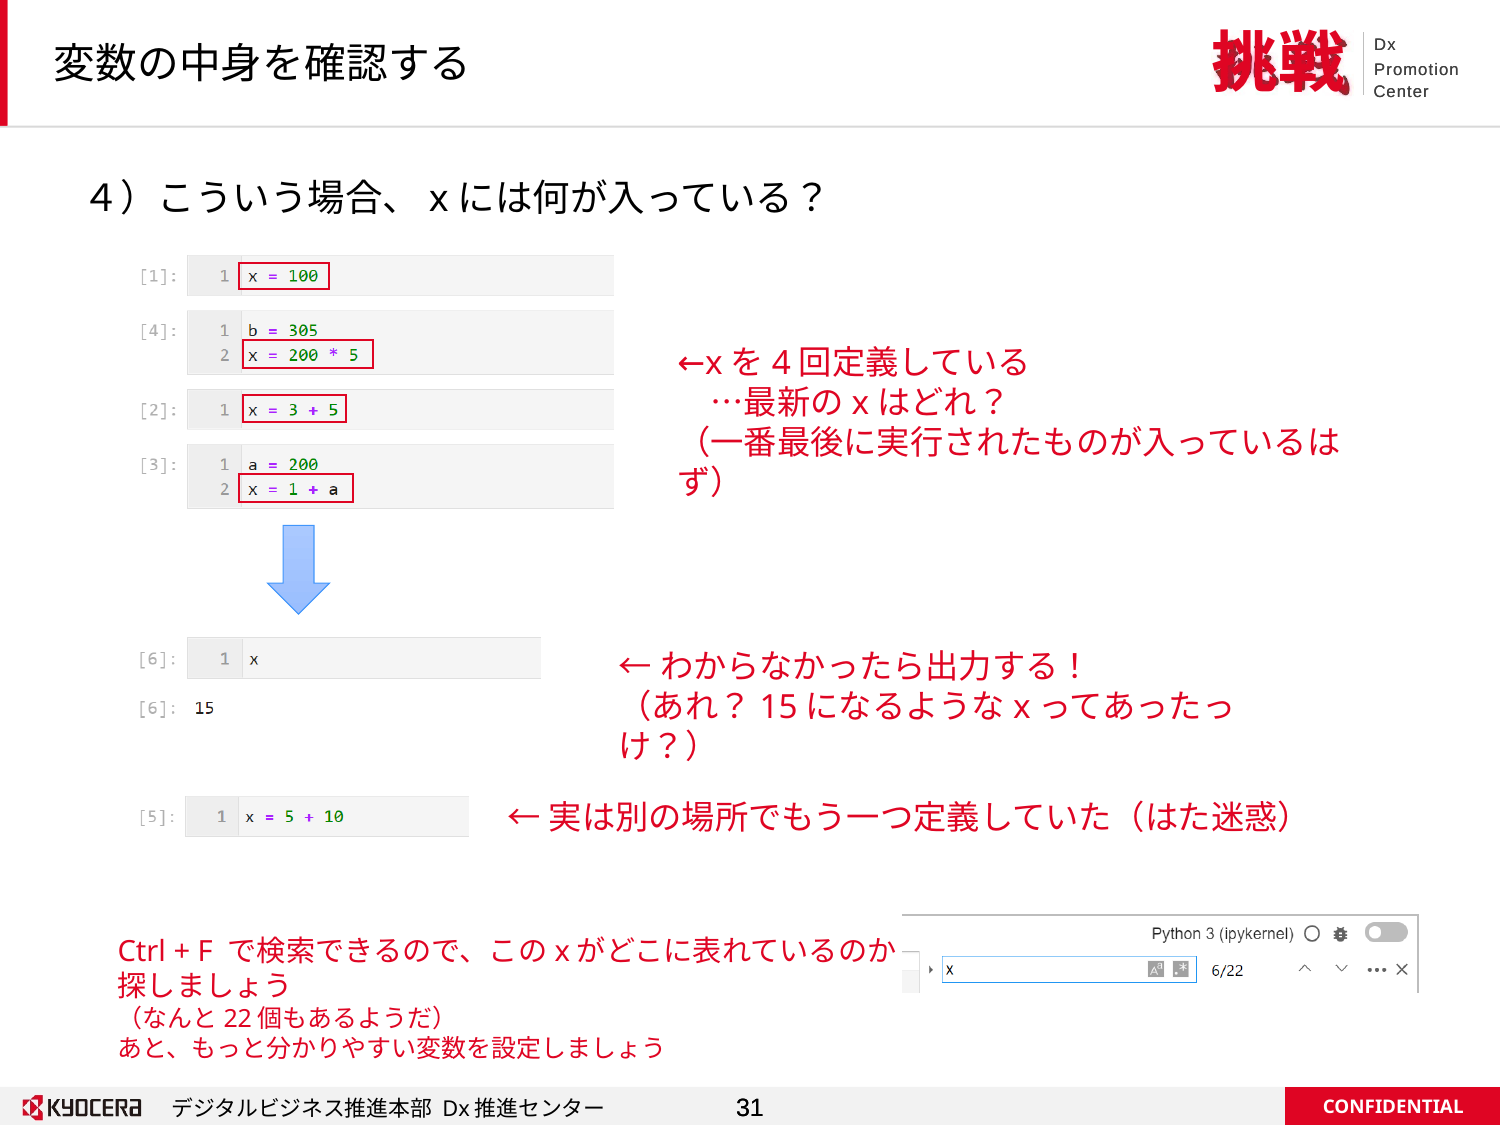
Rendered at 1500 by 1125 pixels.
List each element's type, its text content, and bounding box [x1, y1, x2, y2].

picture [125, 245, 615, 517]
text_box ←わからなかったら出力する！ （あれ？15になるようなxってあったっけ？） [603, 637, 1343, 773]
text_box Ctrl + F で検索できるので、このxがどこに表れているのか探しましょう （なんと22個もあるようだ） あと、もっと分かりやすい変数を設定しましょう [102, 925, 928, 1070]
text_box ←実は別の場所でもう一つ定義していた（はた迷惑） [493, 788, 1343, 844]
picture [10, 1092, 153, 1125]
picture [1211, 30, 1354, 101]
picture [125, 627, 541, 732]
picture [902, 914, 1419, 993]
text_box [266, 524, 331, 615]
picture [125, 782, 469, 843]
text_box ←xを4回定義している …最新のxはどれ？ （一番最後に実行されたものが入っているはず） [662, 333, 1401, 509]
title 変数の中身を確認する [38, 3, 1141, 121]
text_box ４）こういう場合、xには何が入っている？ [67, 166, 1297, 407]
